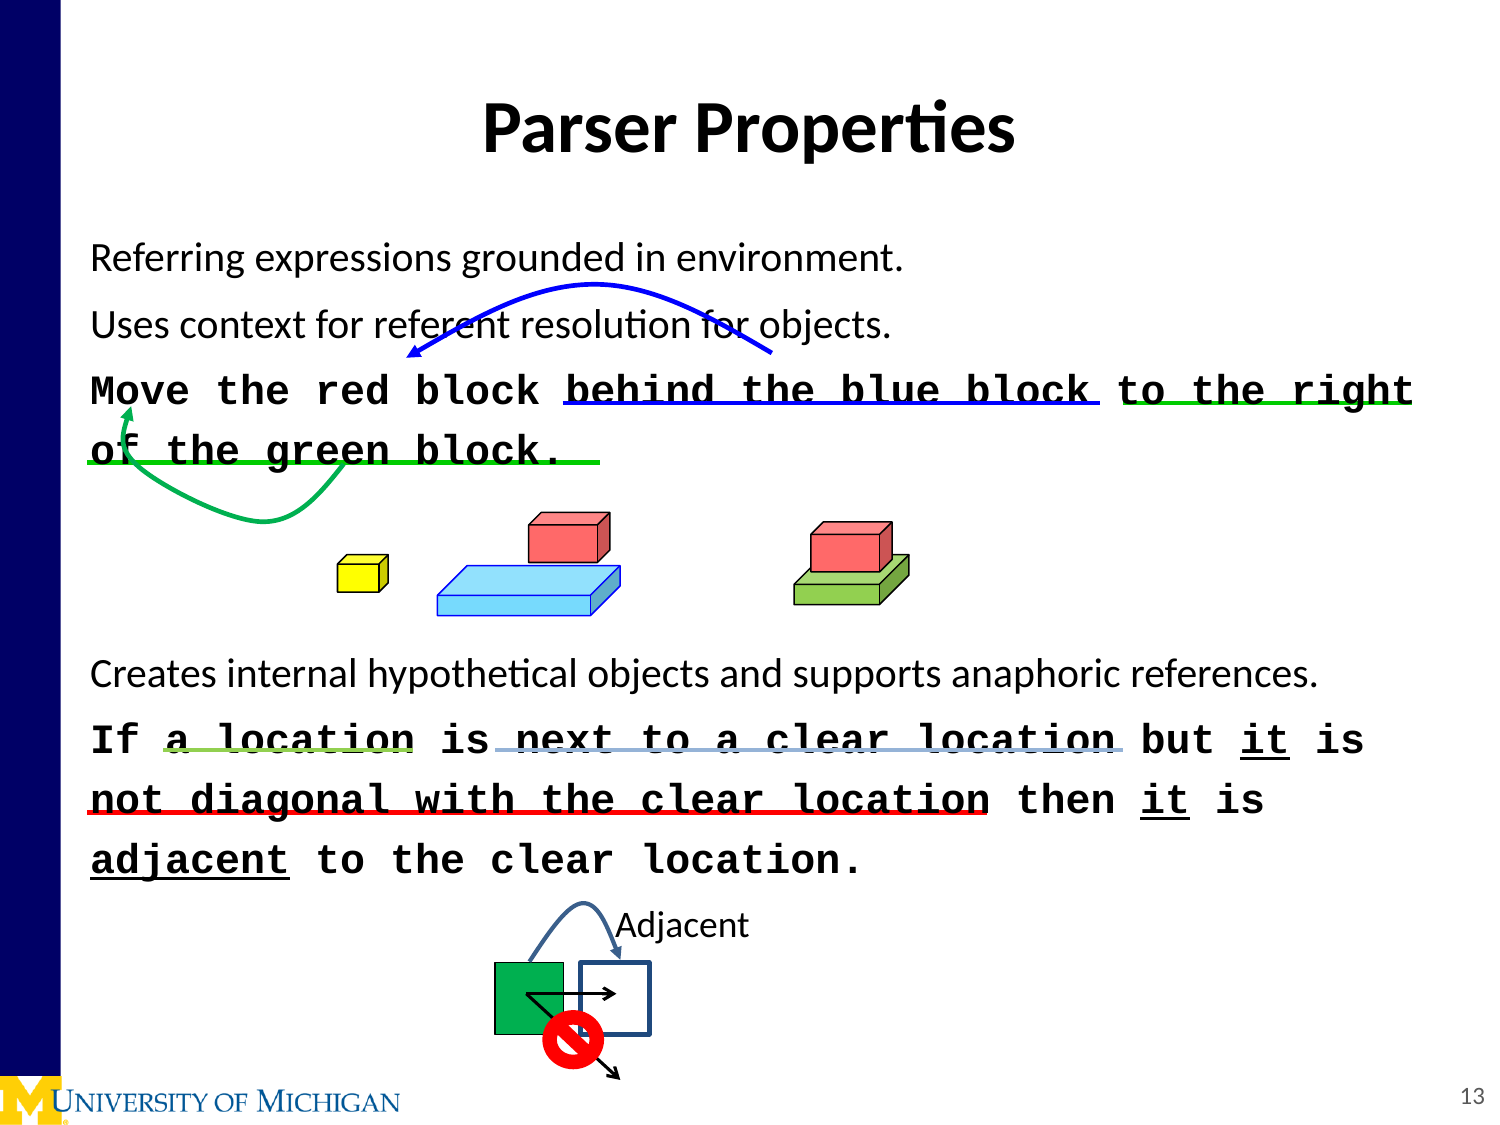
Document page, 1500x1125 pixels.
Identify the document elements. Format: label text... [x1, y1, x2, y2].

text_box [528, 512, 610, 563]
text_box [337, 554, 389, 593]
slide_number 13 [1149, 1065, 1500, 1125]
text_box [406, 284, 772, 358]
text_box [437, 565, 621, 616]
text_box [810, 521, 893, 572]
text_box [529, 892, 776, 962]
text_box [121, 406, 333, 461]
text_box [794, 554, 909, 605]
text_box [794, 555, 908, 584]
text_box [526, 993, 621, 1081]
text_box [529, 512, 609, 524]
list Referring expressions grounded in environment. Uses context for referent resolution for objects. Move the red block behind the blue block to the right of the green block. Creates internal hypothetical objects and supports anaphoric references. If a location is next to a clear location but it is not diagonal with the clear location then it is adjacent to the clear location. [75, 212, 1463, 1038]
text_box [494, 962, 564, 1035]
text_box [437, 565, 619, 595]
picture [0, 1076, 400, 1125]
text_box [811, 522, 891, 534]
text_box [143, 471, 339, 522]
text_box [337, 555, 387, 564]
title Parser Properties [75, 45, 1425, 200]
